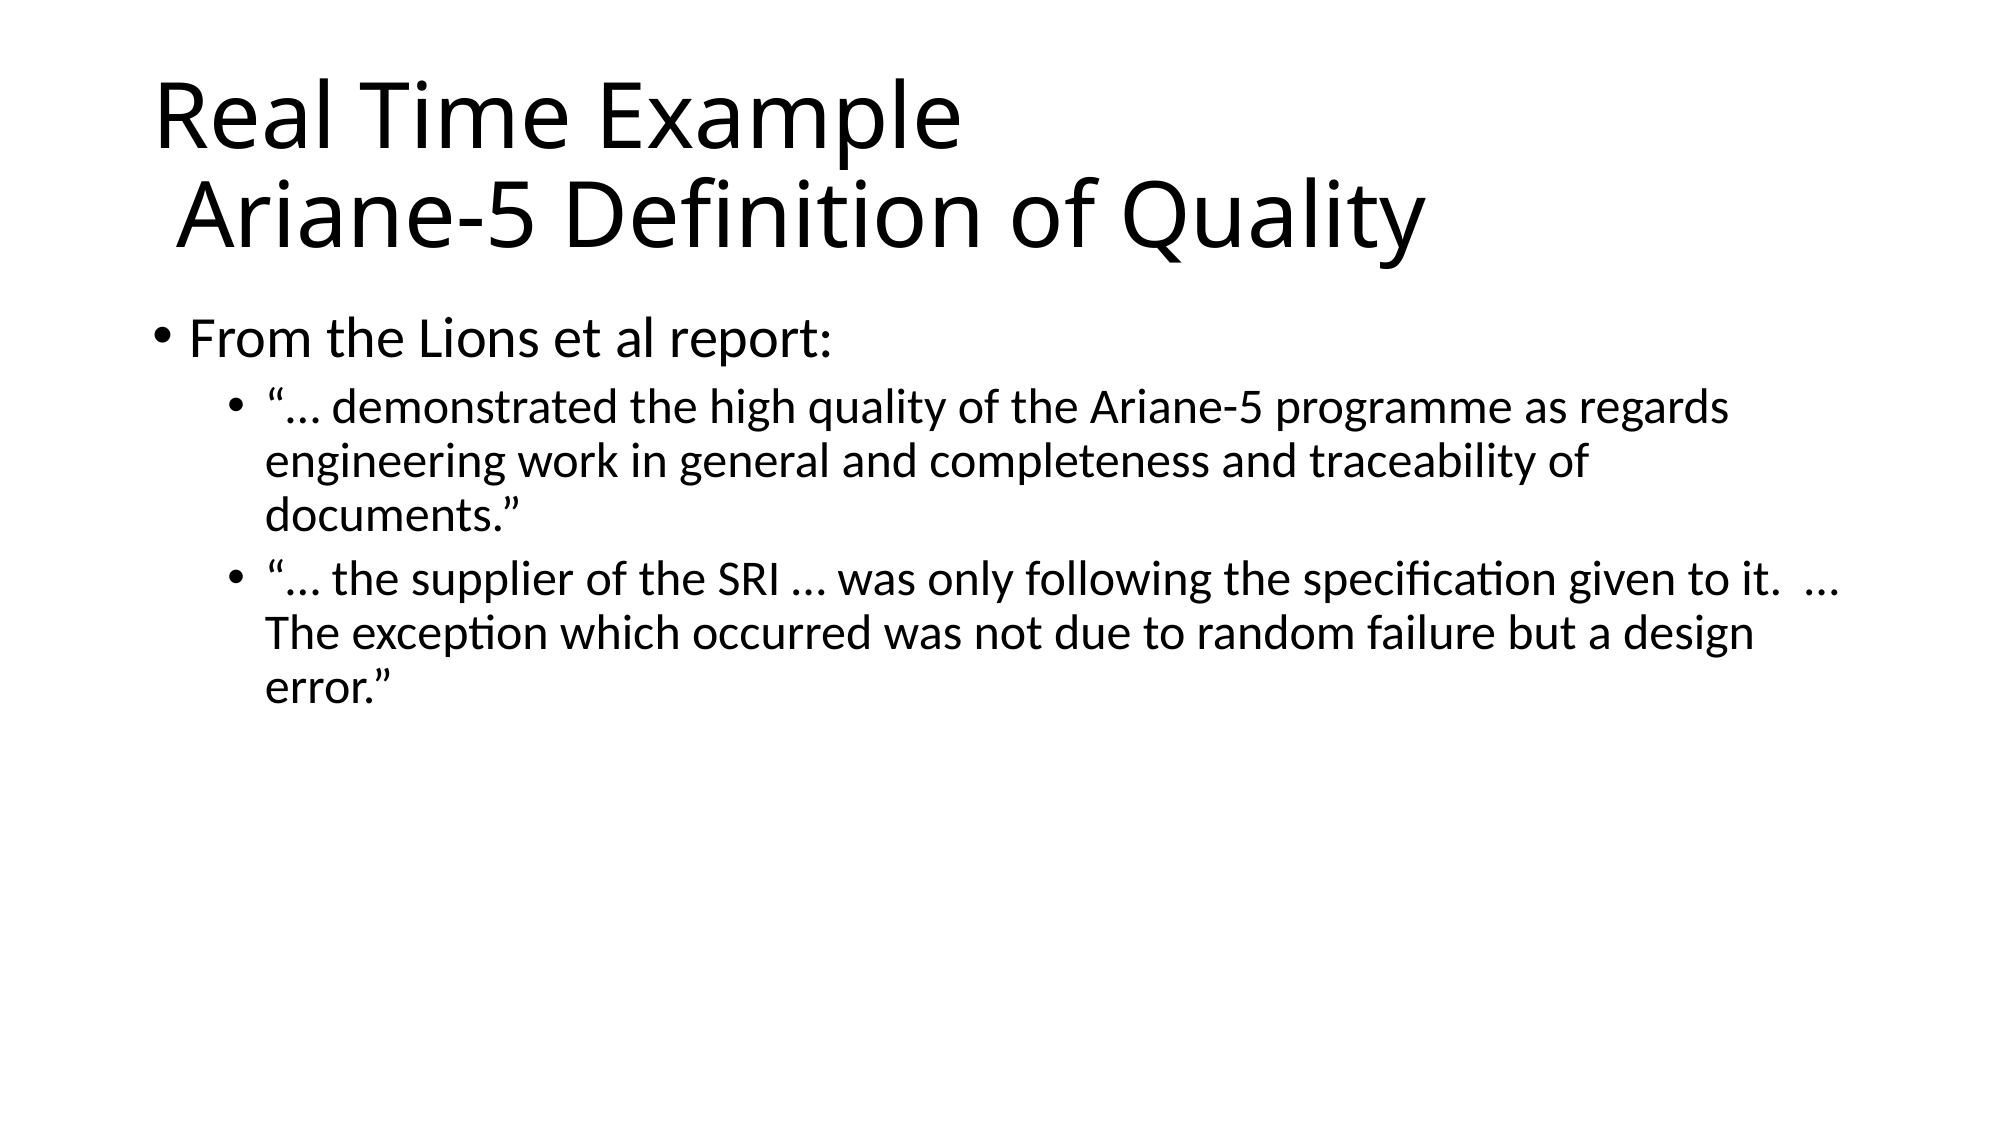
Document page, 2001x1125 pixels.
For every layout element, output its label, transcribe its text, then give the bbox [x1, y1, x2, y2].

title Real Time Example Ariane-5 Definition of Quality [137, 59, 1863, 278]
list From the Lions et al report: “… demonstrated the high quality of the Ariane-5 programme as regards engineering work in general and completeness and traceability of documents.” “… the supplier of the SRI … was only following the specification given to it. … The exception which occurred was not due to random failure but a design error.” [137, 299, 1863, 1014]
